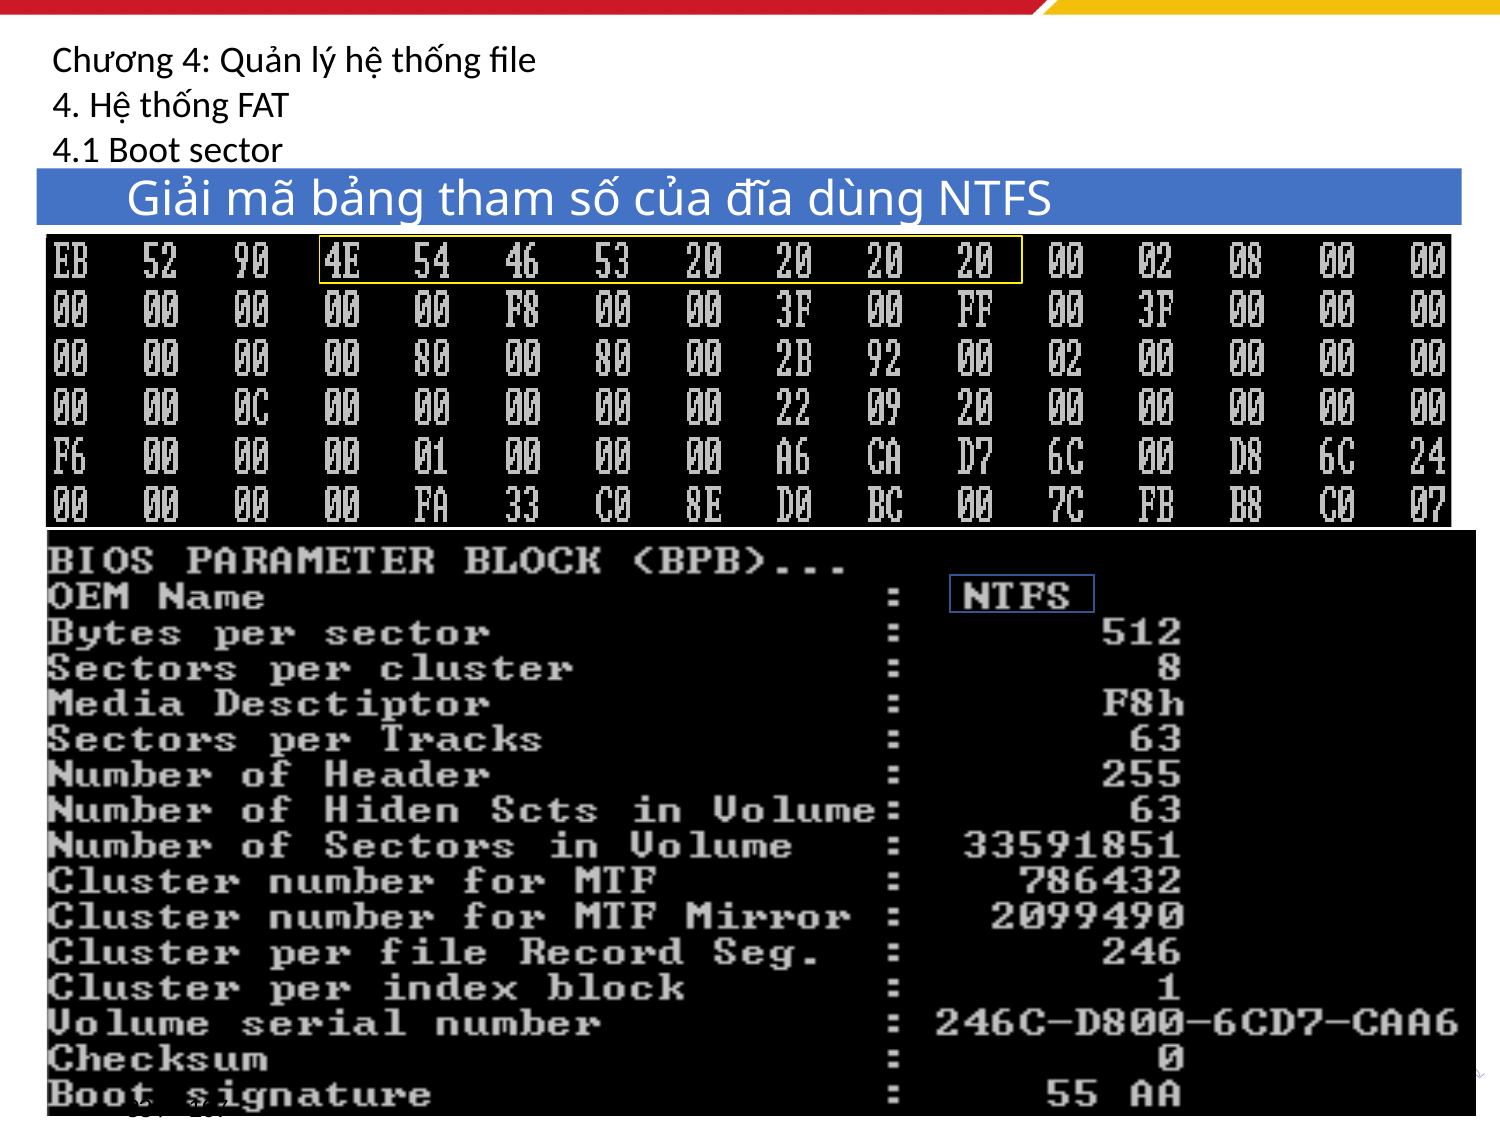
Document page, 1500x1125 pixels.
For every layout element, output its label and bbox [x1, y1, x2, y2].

picture [0, 0, 1500, 1125]
text_box [46, 530, 1485, 1123]
text_box [45, 234, 1452, 527]
text_box [36, 27, 1472, 226]
